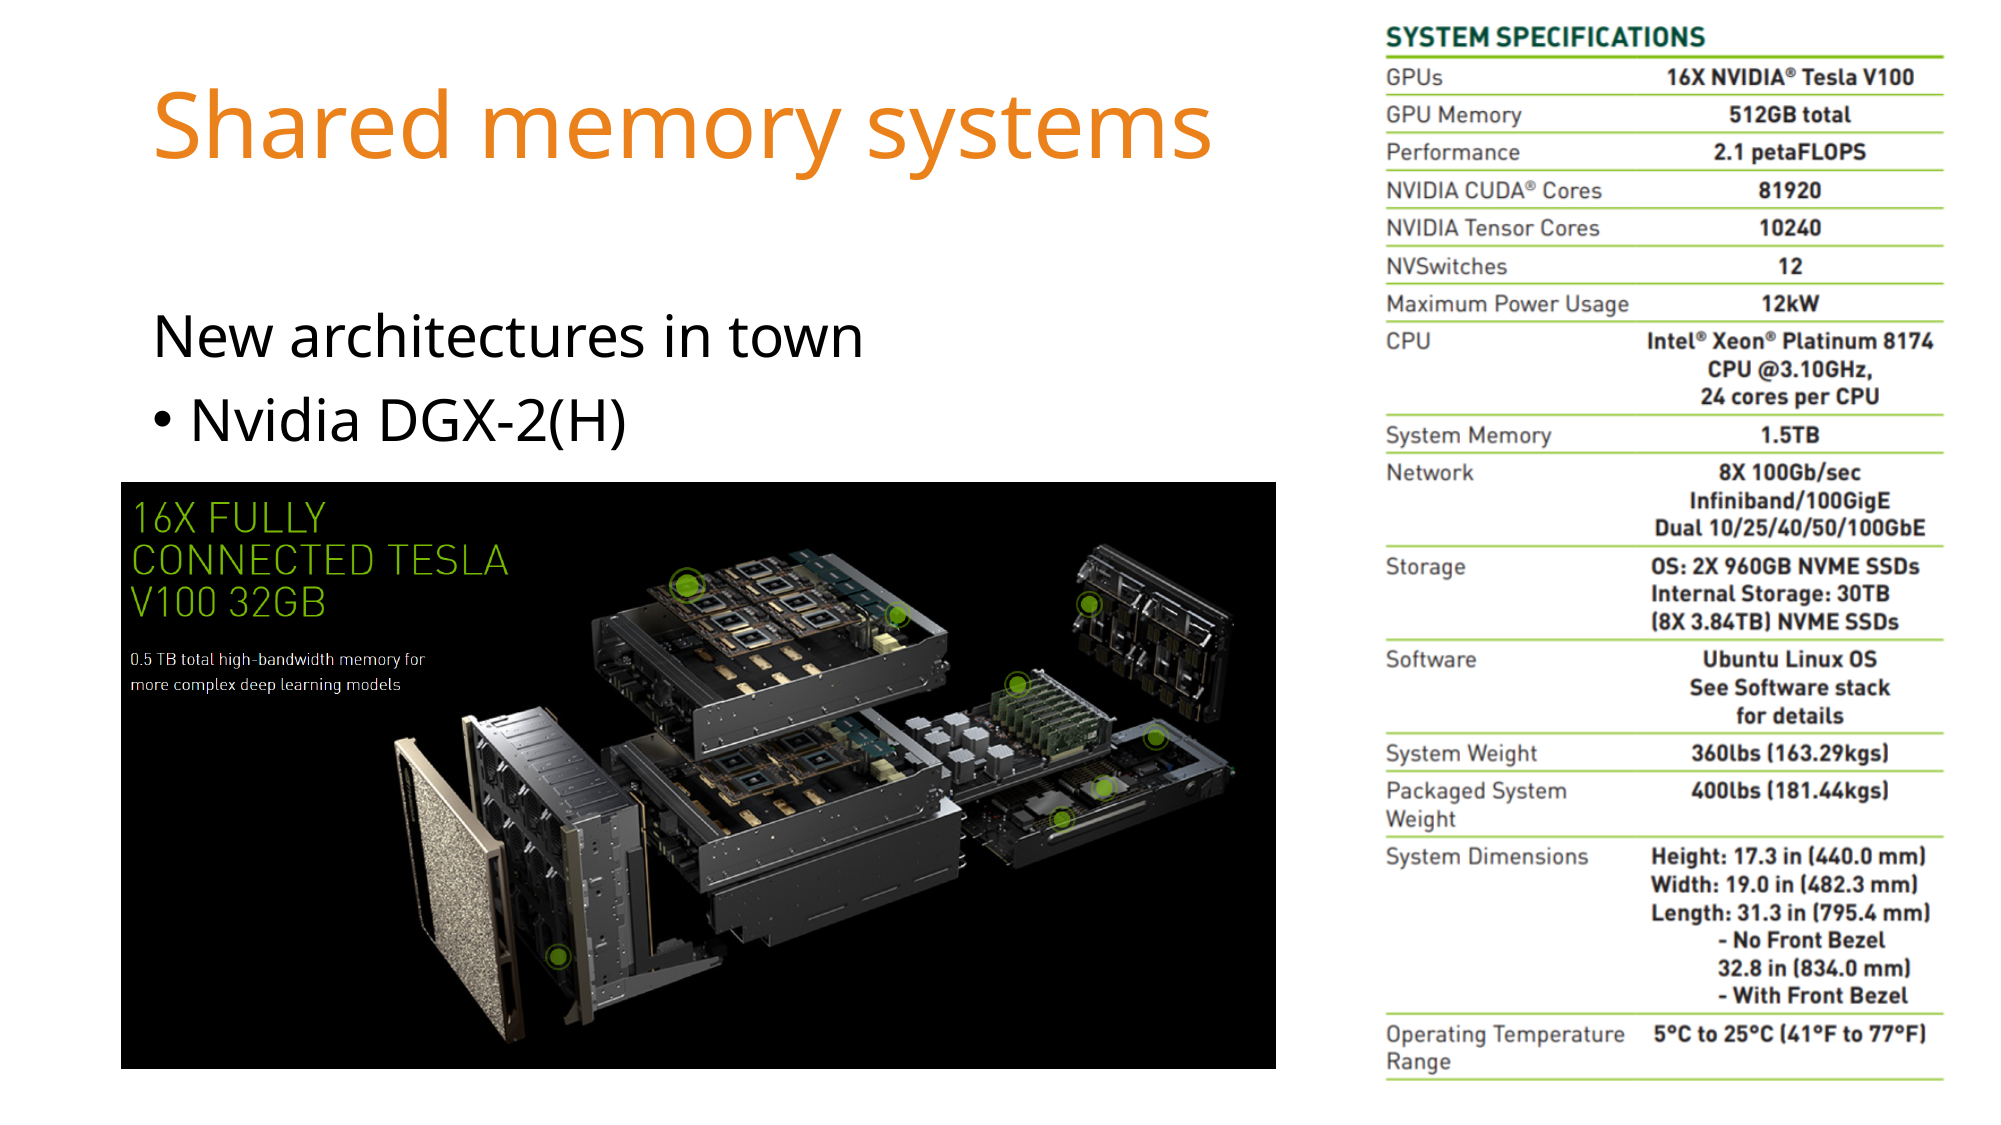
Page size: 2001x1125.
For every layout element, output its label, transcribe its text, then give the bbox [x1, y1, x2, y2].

picture [1357, 0, 2000, 1125]
list New architectures in town Nvidia DGX-2(H) [137, 299, 1357, 1014]
title Shared memory systems [137, 20, 1357, 238]
picture [121, 482, 1276, 1069]
